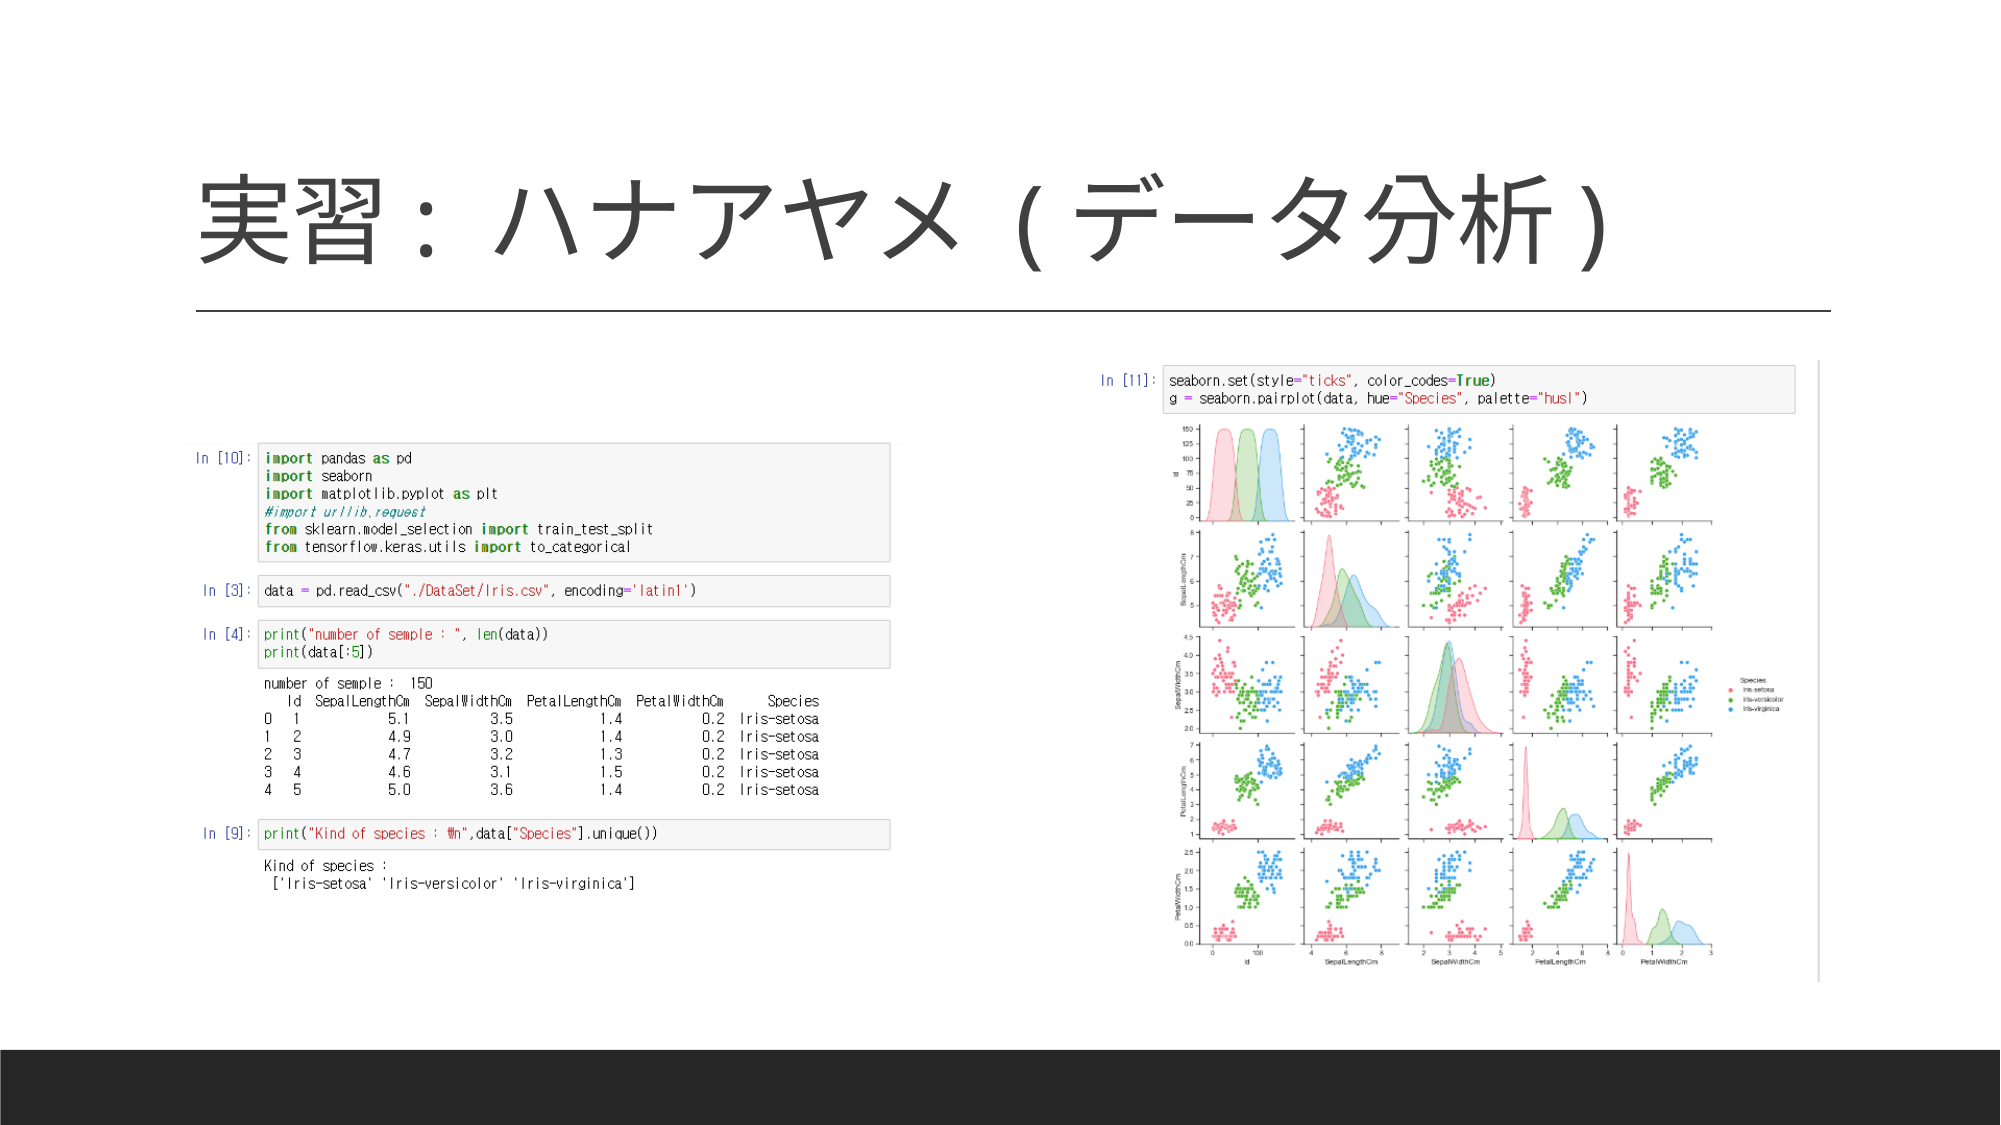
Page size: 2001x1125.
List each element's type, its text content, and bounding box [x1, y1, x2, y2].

title 実習: ハナアヤメ (データ分析) [180, 47, 1830, 285]
picture [1097, 359, 1821, 983]
picture [179, 441, 903, 901]
